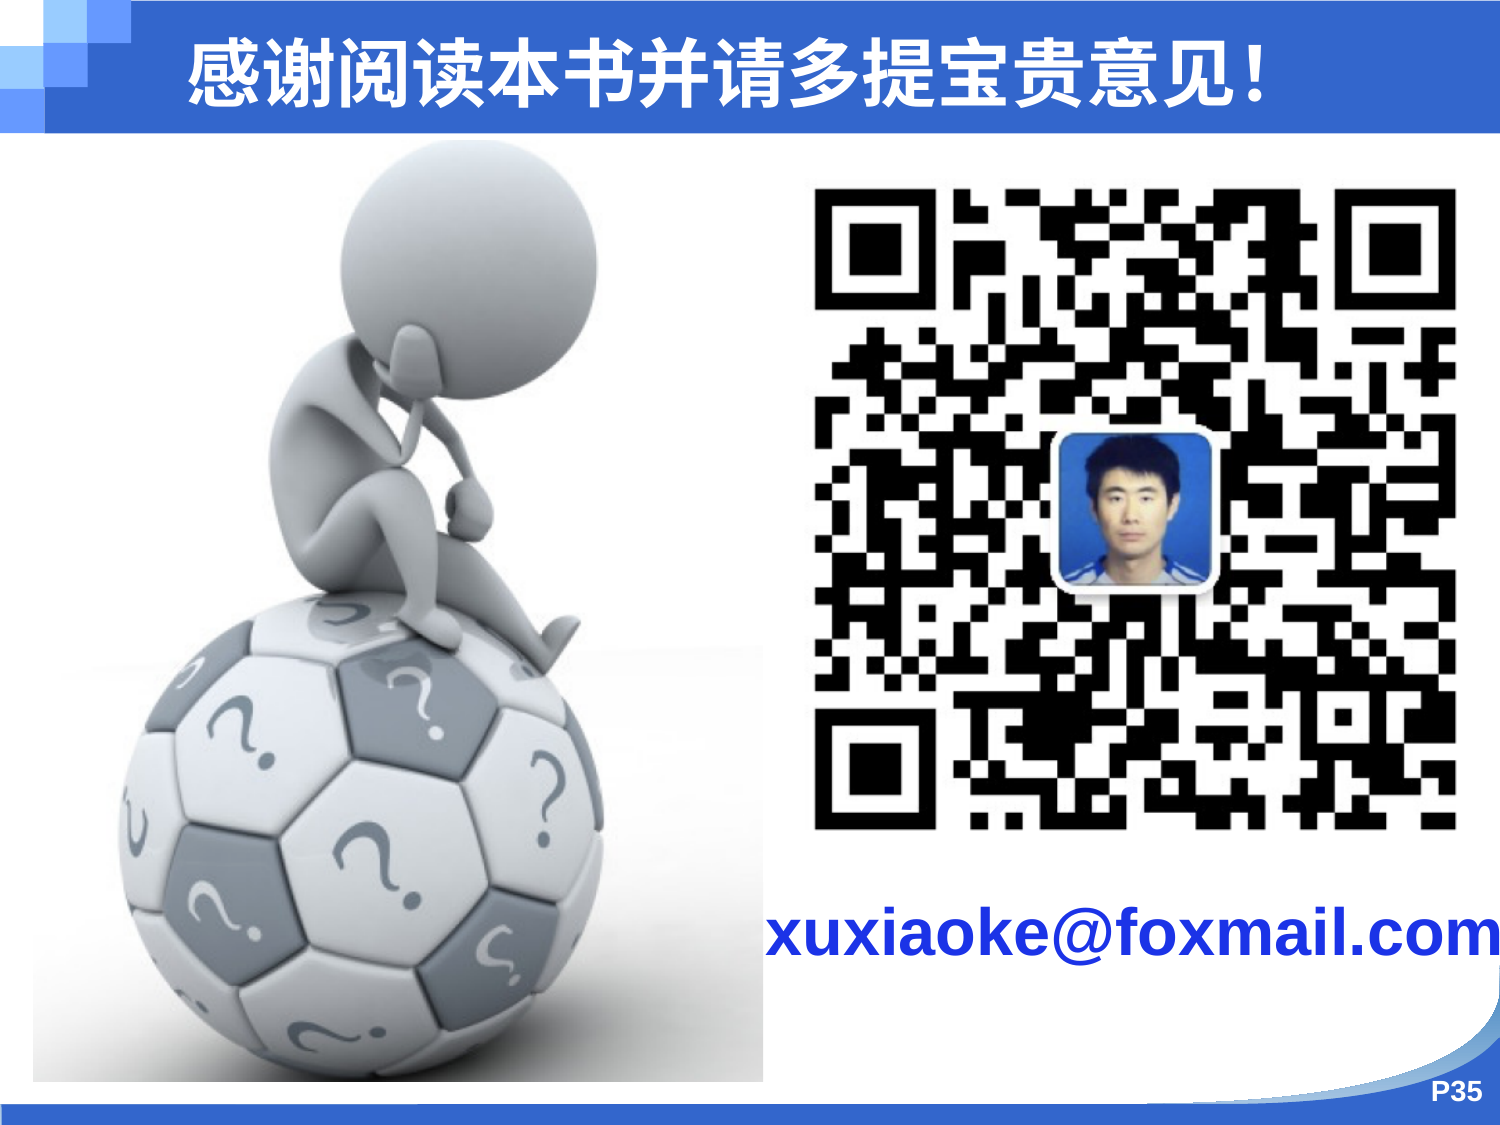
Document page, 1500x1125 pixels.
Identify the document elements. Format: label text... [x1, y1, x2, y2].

picture [32, 136, 1500, 1082]
slide_number P35 [1415, 1065, 1500, 1118]
text_box xuxiaoke@foxmail.com [769, 891, 1500, 977]
text_box 感谢阅读本书并请多提宝贵意见！ [171, 19, 1353, 122]
